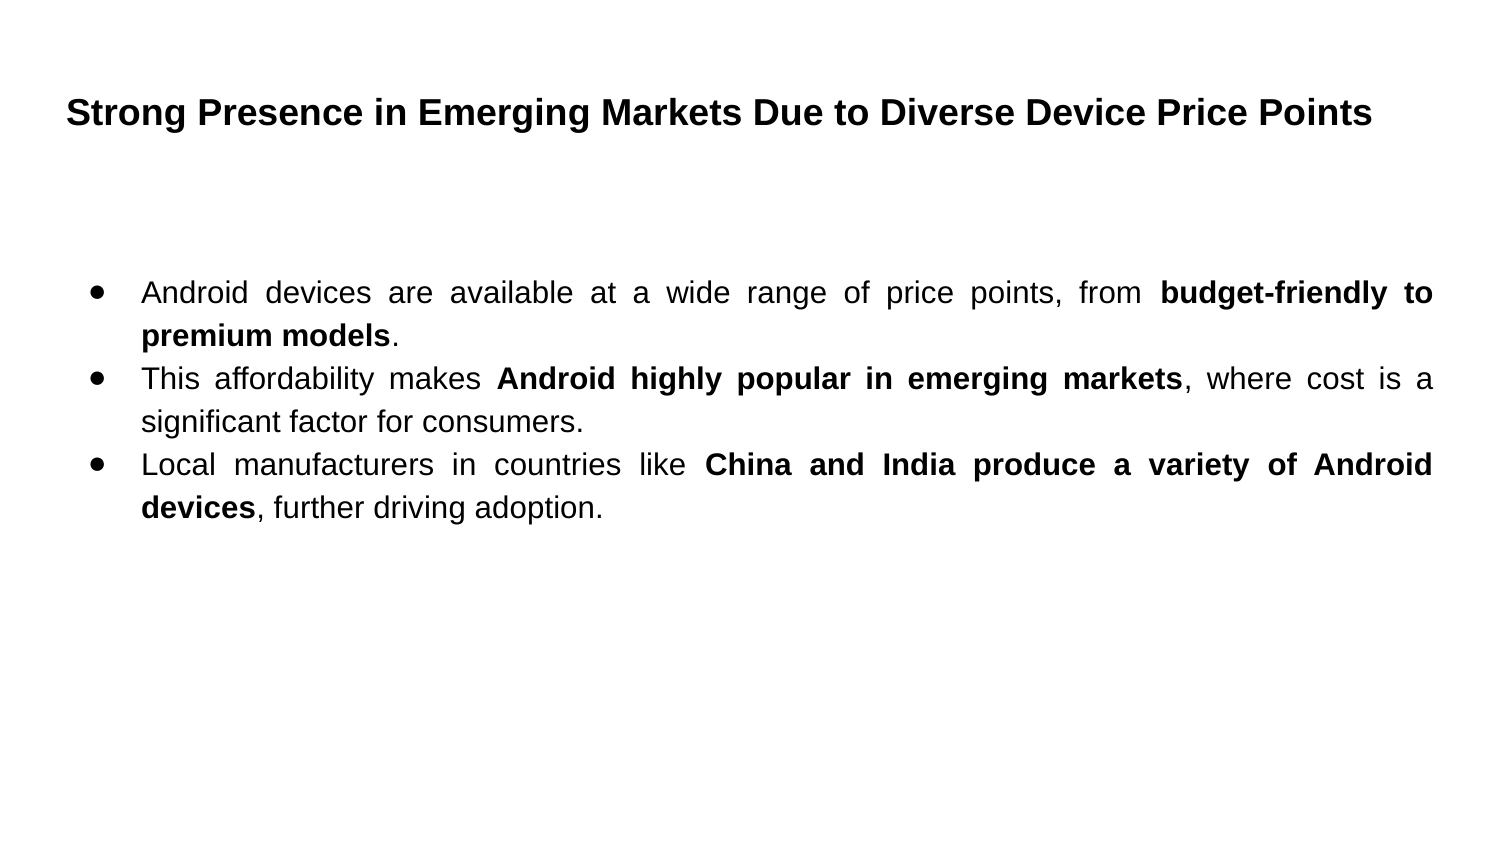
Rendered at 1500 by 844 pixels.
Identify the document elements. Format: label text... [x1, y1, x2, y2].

list Android devices are available at a wide range of price points, from budget-friendly to premium models. This affordability makes Android highly popular in emerging markets, where cost is a significant factor for consumers. Local manufacturers in countries like China and India produce a variety of Android devices, further driving adoption. [51, 189, 1449, 750]
title Strong Presence in Emerging Markets Due to Diverse Device Price Points [51, 72, 1449, 167]
